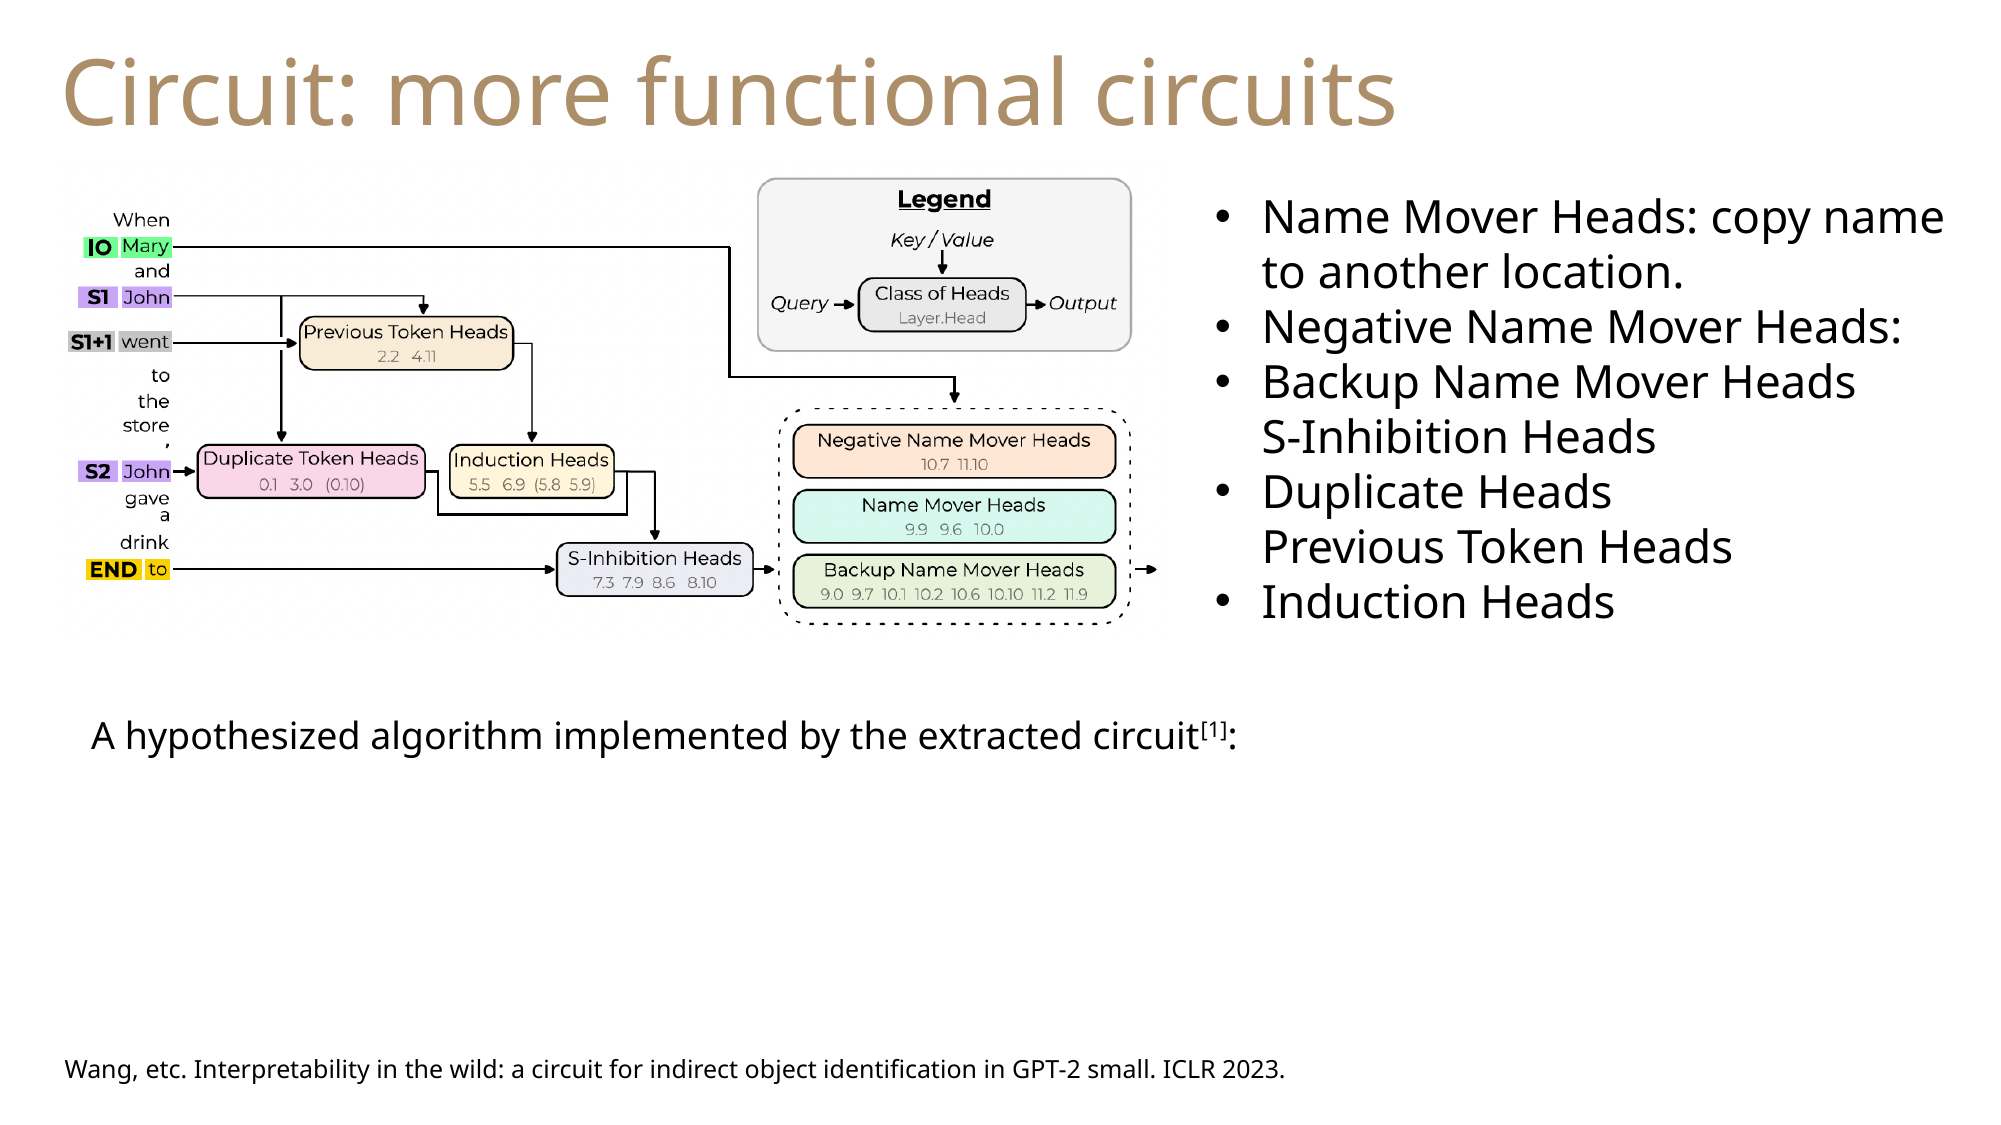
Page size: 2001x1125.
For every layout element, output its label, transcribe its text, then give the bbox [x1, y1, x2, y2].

picture [49, 156, 1169, 640]
text_box Name Mover Heads: copy name to another location. Negative Name Mover Heads: Backup Name Mover Heads S-Inhibition Heads Duplicate Heads Previous Token Heads Induction Heads [1200, 180, 2000, 635]
text_box A hypothesized algorithm implemented by the extracted circuit[1]: [76, 704, 1253, 765]
text_box Wang, etc. Interpretability in the wild: a circuit for indirect object identification in GPT-2 small. ICLR 2023. [49, 1045, 1656, 1091]
text_box Circuit: more functional circuits [45, 33, 1478, 157]
